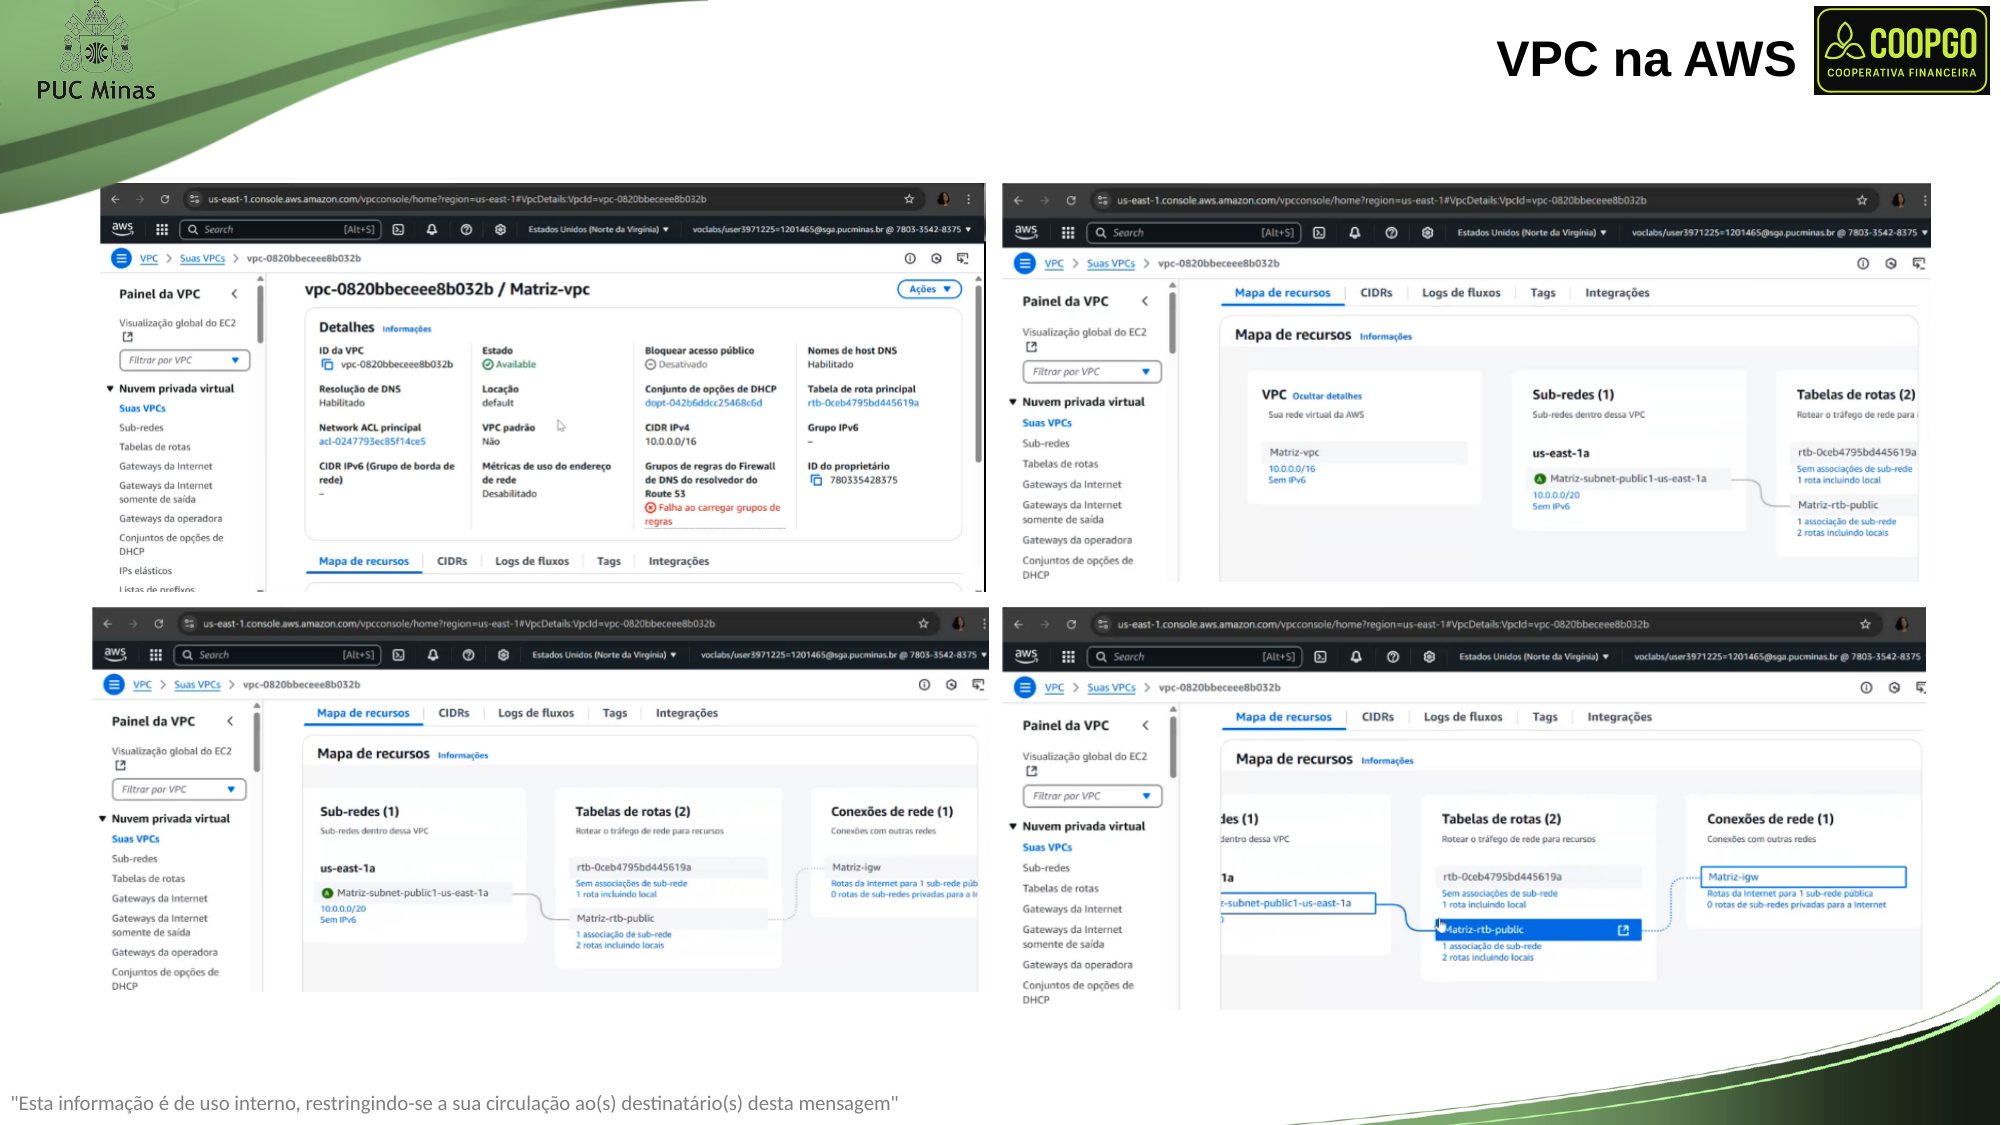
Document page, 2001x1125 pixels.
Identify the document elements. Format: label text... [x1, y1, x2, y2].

picture [999, 179, 1931, 582]
text_box VPC na AWS [1480, 17, 1813, 103]
picture [88, 604, 989, 993]
picture [0, 0, 989, 592]
picture [999, 604, 2000, 1125]
picture [1813, 6, 1990, 95]
